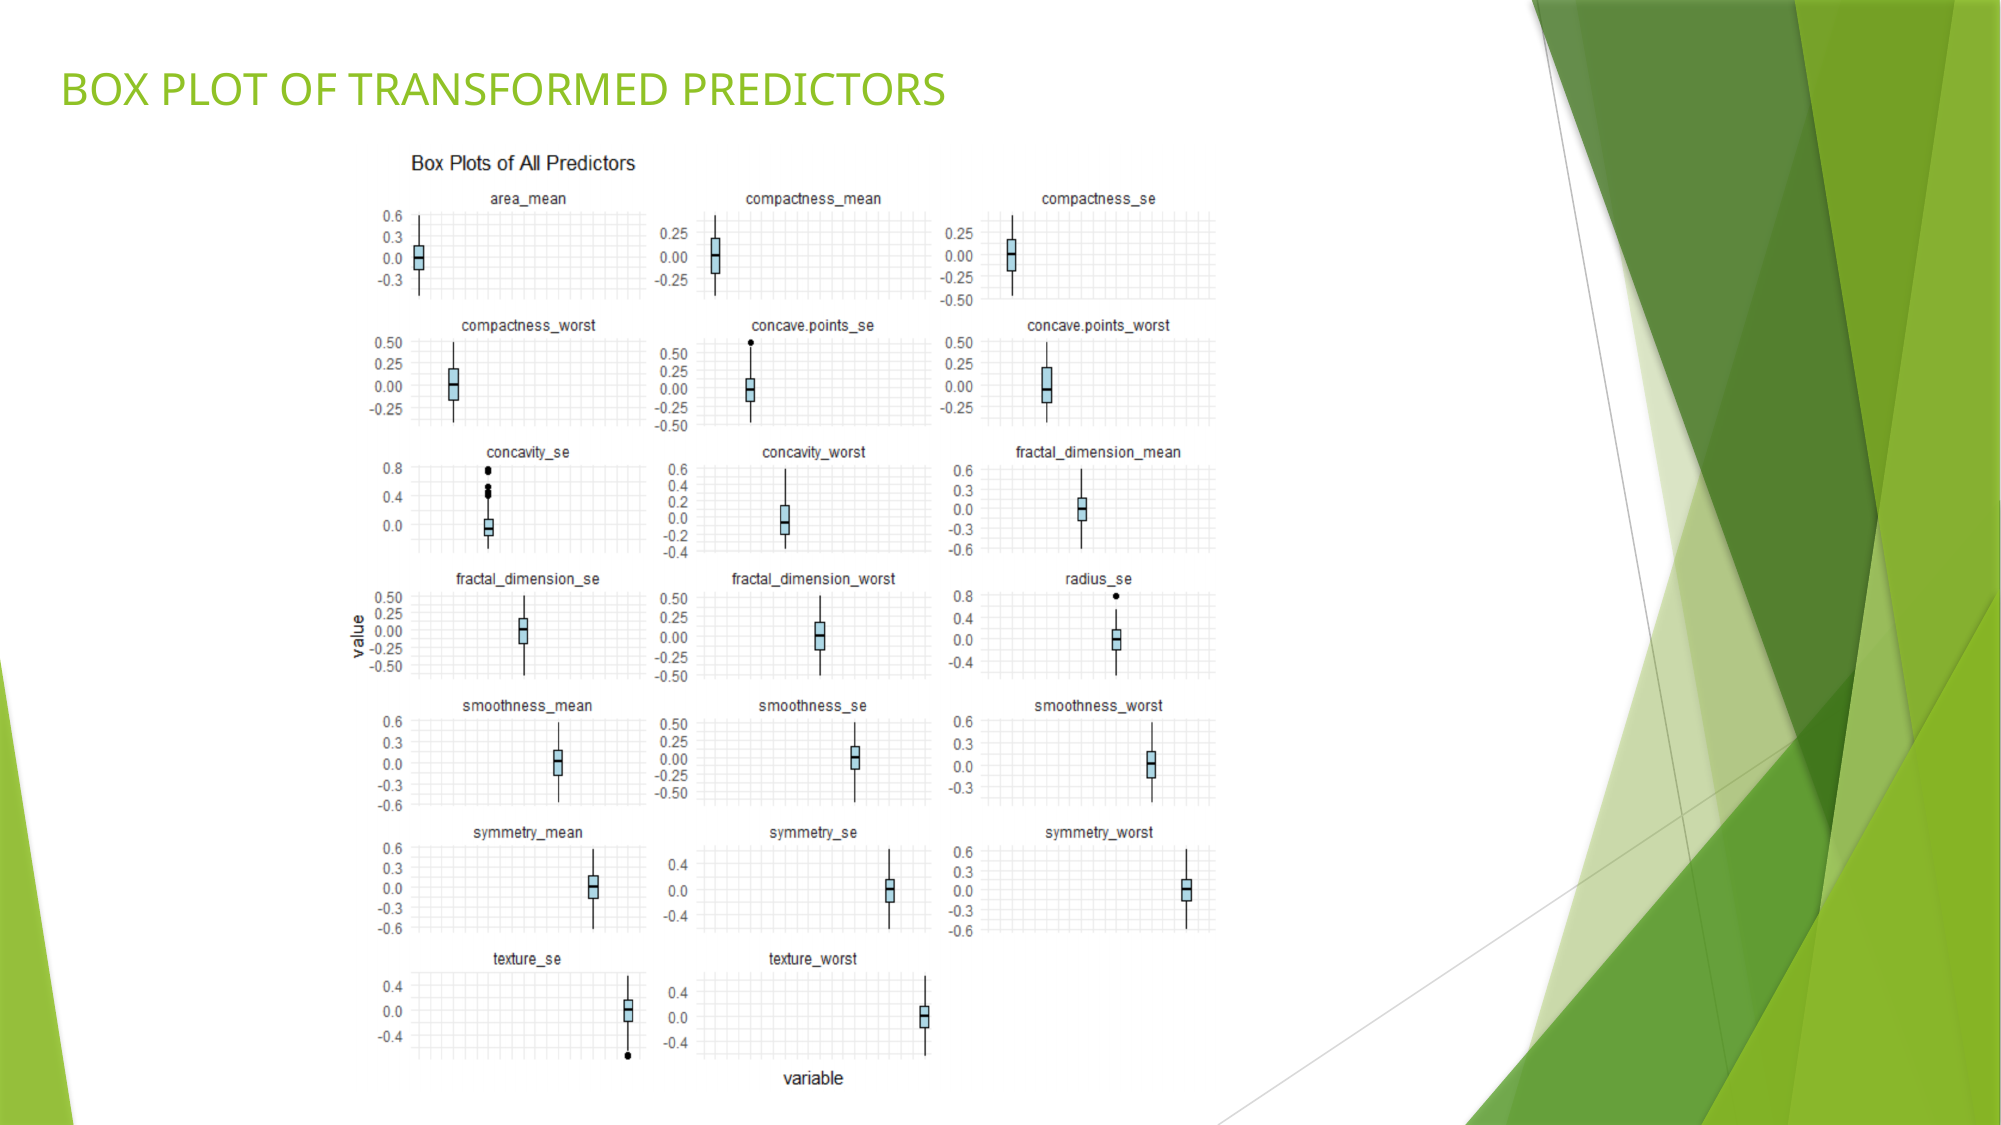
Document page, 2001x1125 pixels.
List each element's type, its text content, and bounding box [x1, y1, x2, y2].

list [346, 143, 1217, 1093]
title BOX PLOT OF TRANSFORMED PREDICTORS [45, 53, 1000, 134]
